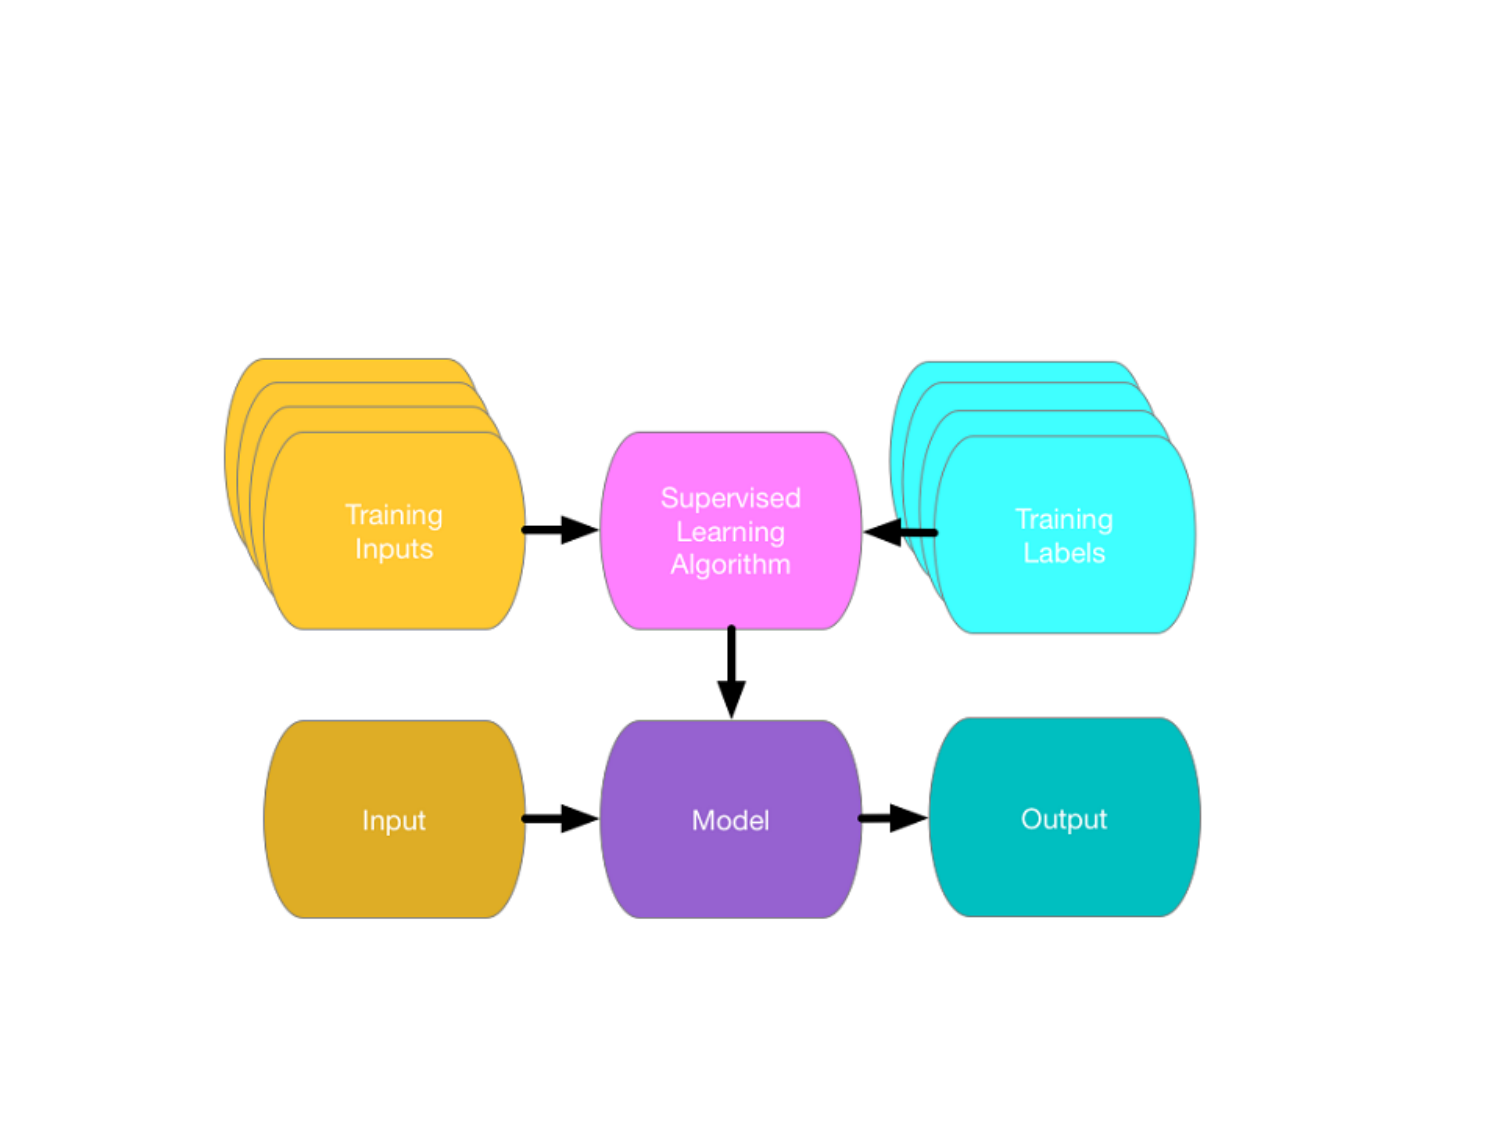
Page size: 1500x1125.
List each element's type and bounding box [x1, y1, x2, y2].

picture [218, 349, 1214, 930]
